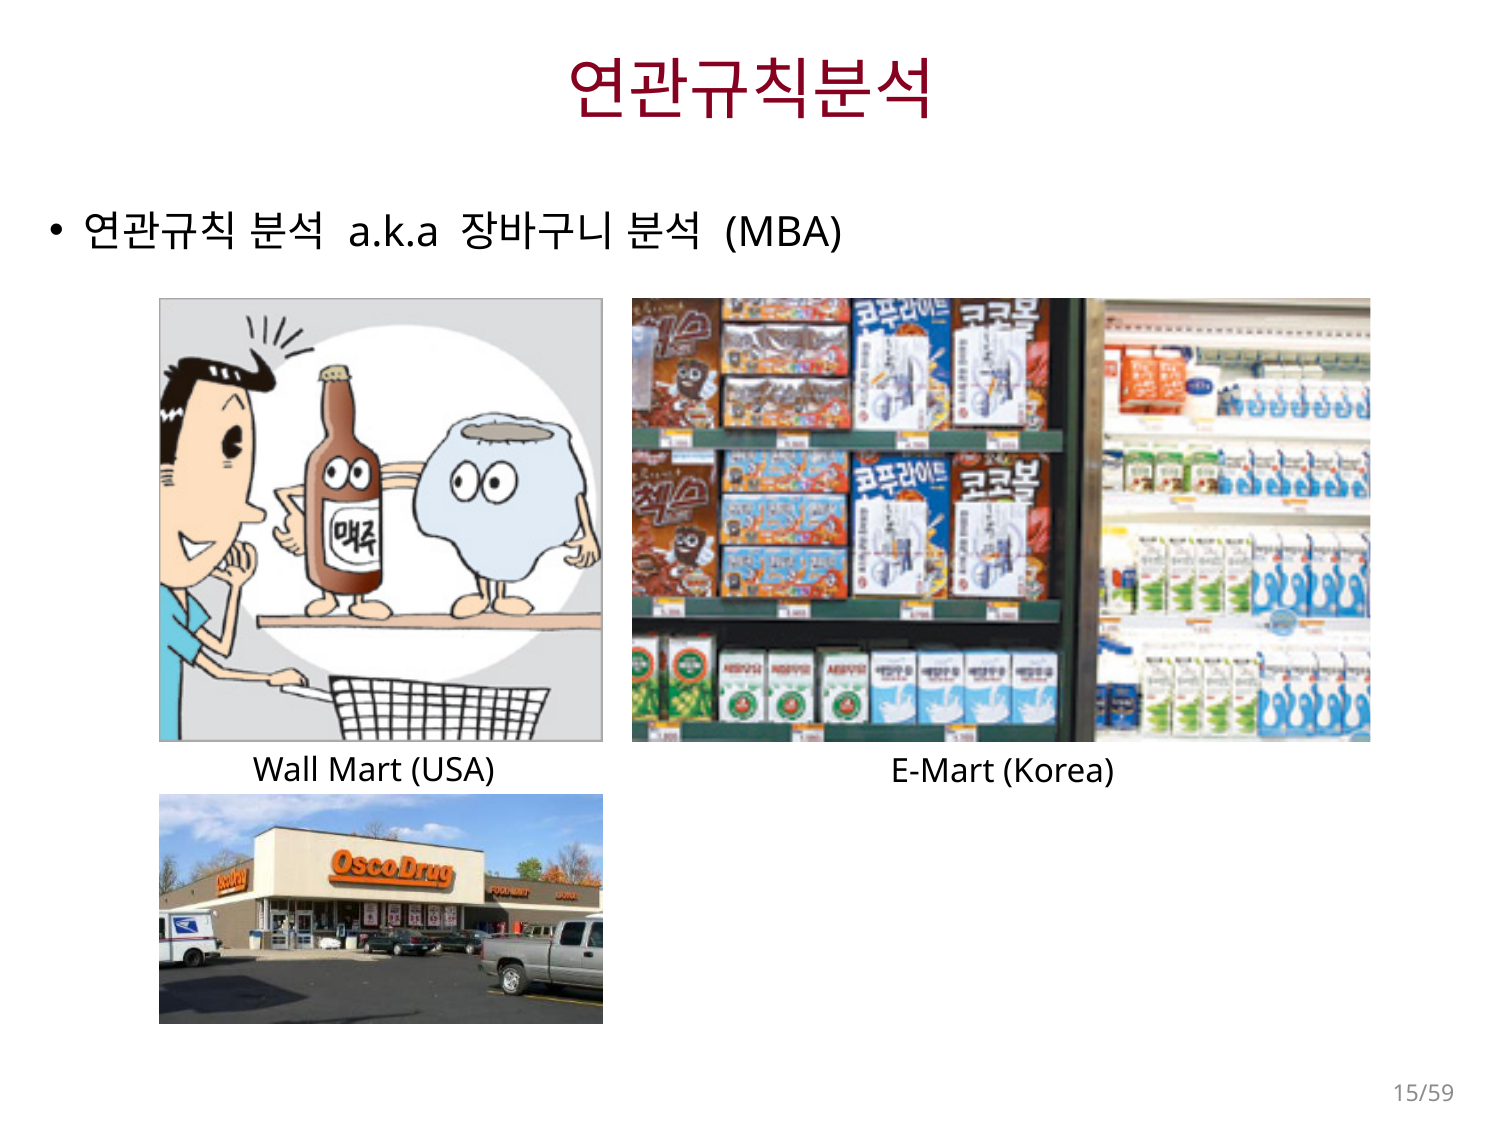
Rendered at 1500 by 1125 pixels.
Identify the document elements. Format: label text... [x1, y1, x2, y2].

list 연관규칙 분석 a.k.a 장바구니 분석 (MBA) [34, 181, 1470, 1059]
picture [159, 794, 603, 1024]
text_box Wall Mart (USA) [186, 742, 562, 794]
picture [159, 298, 603, 742]
picture [632, 298, 1371, 742]
title 연관규칙분석 [34, 37, 1470, 147]
text_box E-Mart (Korea) [832, 742, 1172, 797]
slide_number 15/59 [1131, 1071, 1470, 1116]
